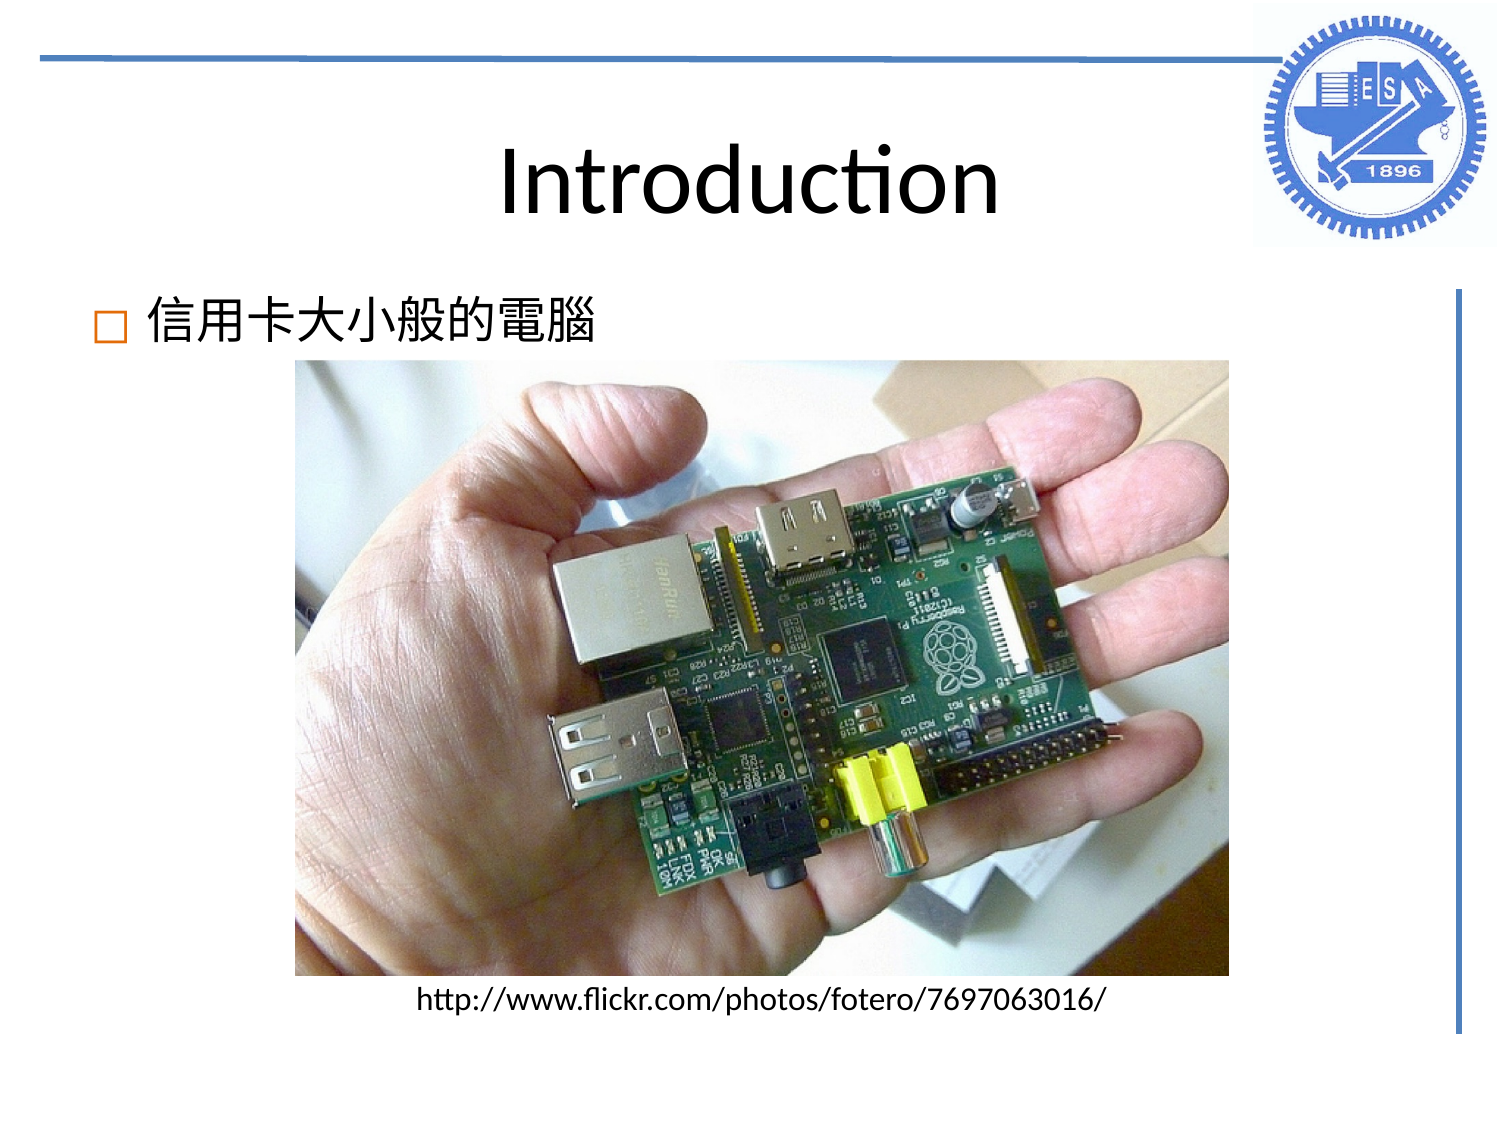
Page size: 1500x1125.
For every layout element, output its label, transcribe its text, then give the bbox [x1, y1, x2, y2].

list 信用卡大小般的電腦 [75, 280, 1425, 1024]
picture [294, 358, 1229, 977]
text_box http://www.flickr.com/photos/fotero/7697063016/ [230, 969, 1294, 1025]
title Introduction [75, 79, 1425, 268]
picture [1253, 3, 1497, 247]
